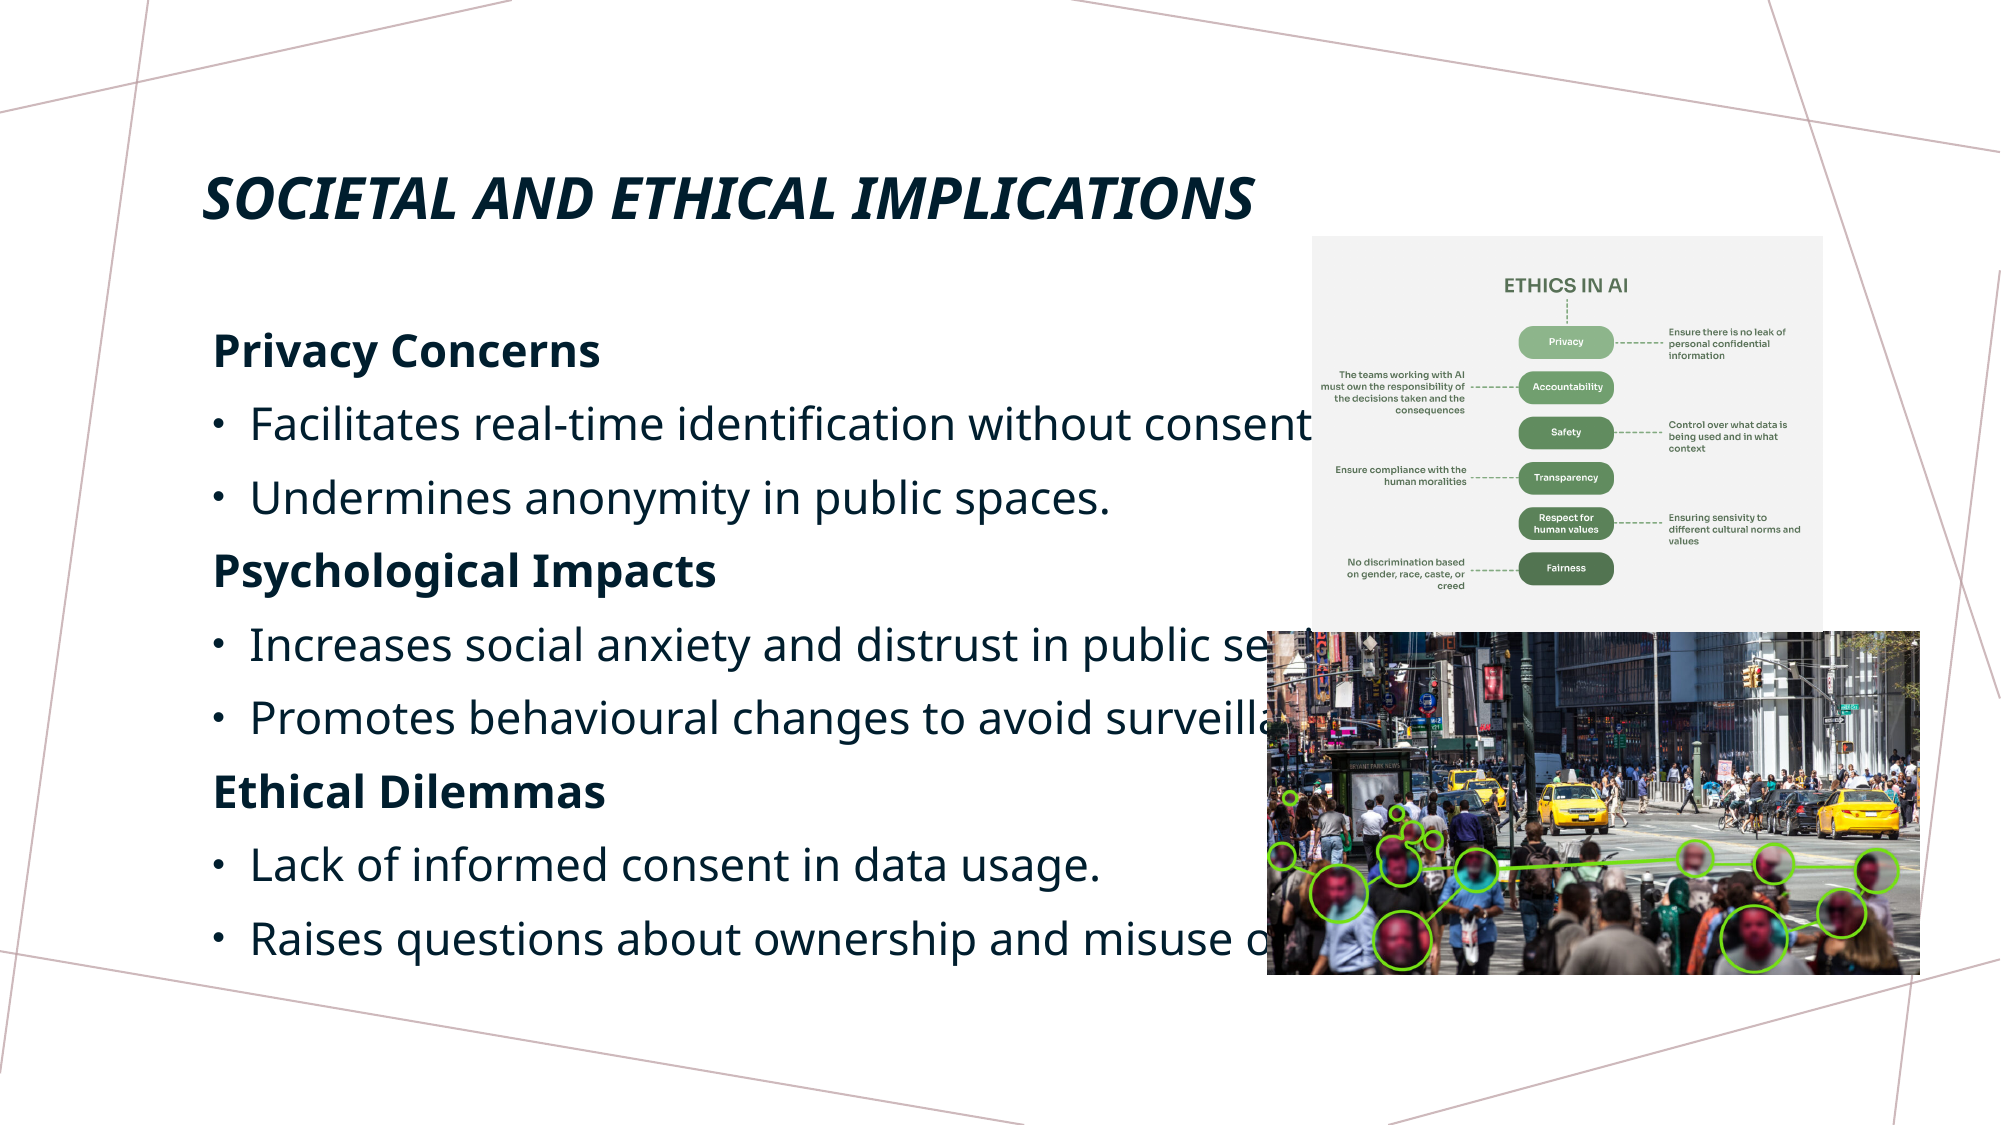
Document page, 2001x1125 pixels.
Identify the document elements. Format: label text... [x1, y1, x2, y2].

title Societal and Ethical Implications [187, 87, 1813, 315]
picture [1267, 236, 1920, 975]
list Privacy Concerns Facilitates real-time identification without consent. Undermines anonymity in public spaces. Psychological Impacts Increases social anxiety and distrust in public settings. Promotes behavioural changes to avoid surveillance. Ethical Dilemmas Lack of informed consent in data usage. Raises questions about ownership and misuse of public data. [197, 314, 1312, 975]
